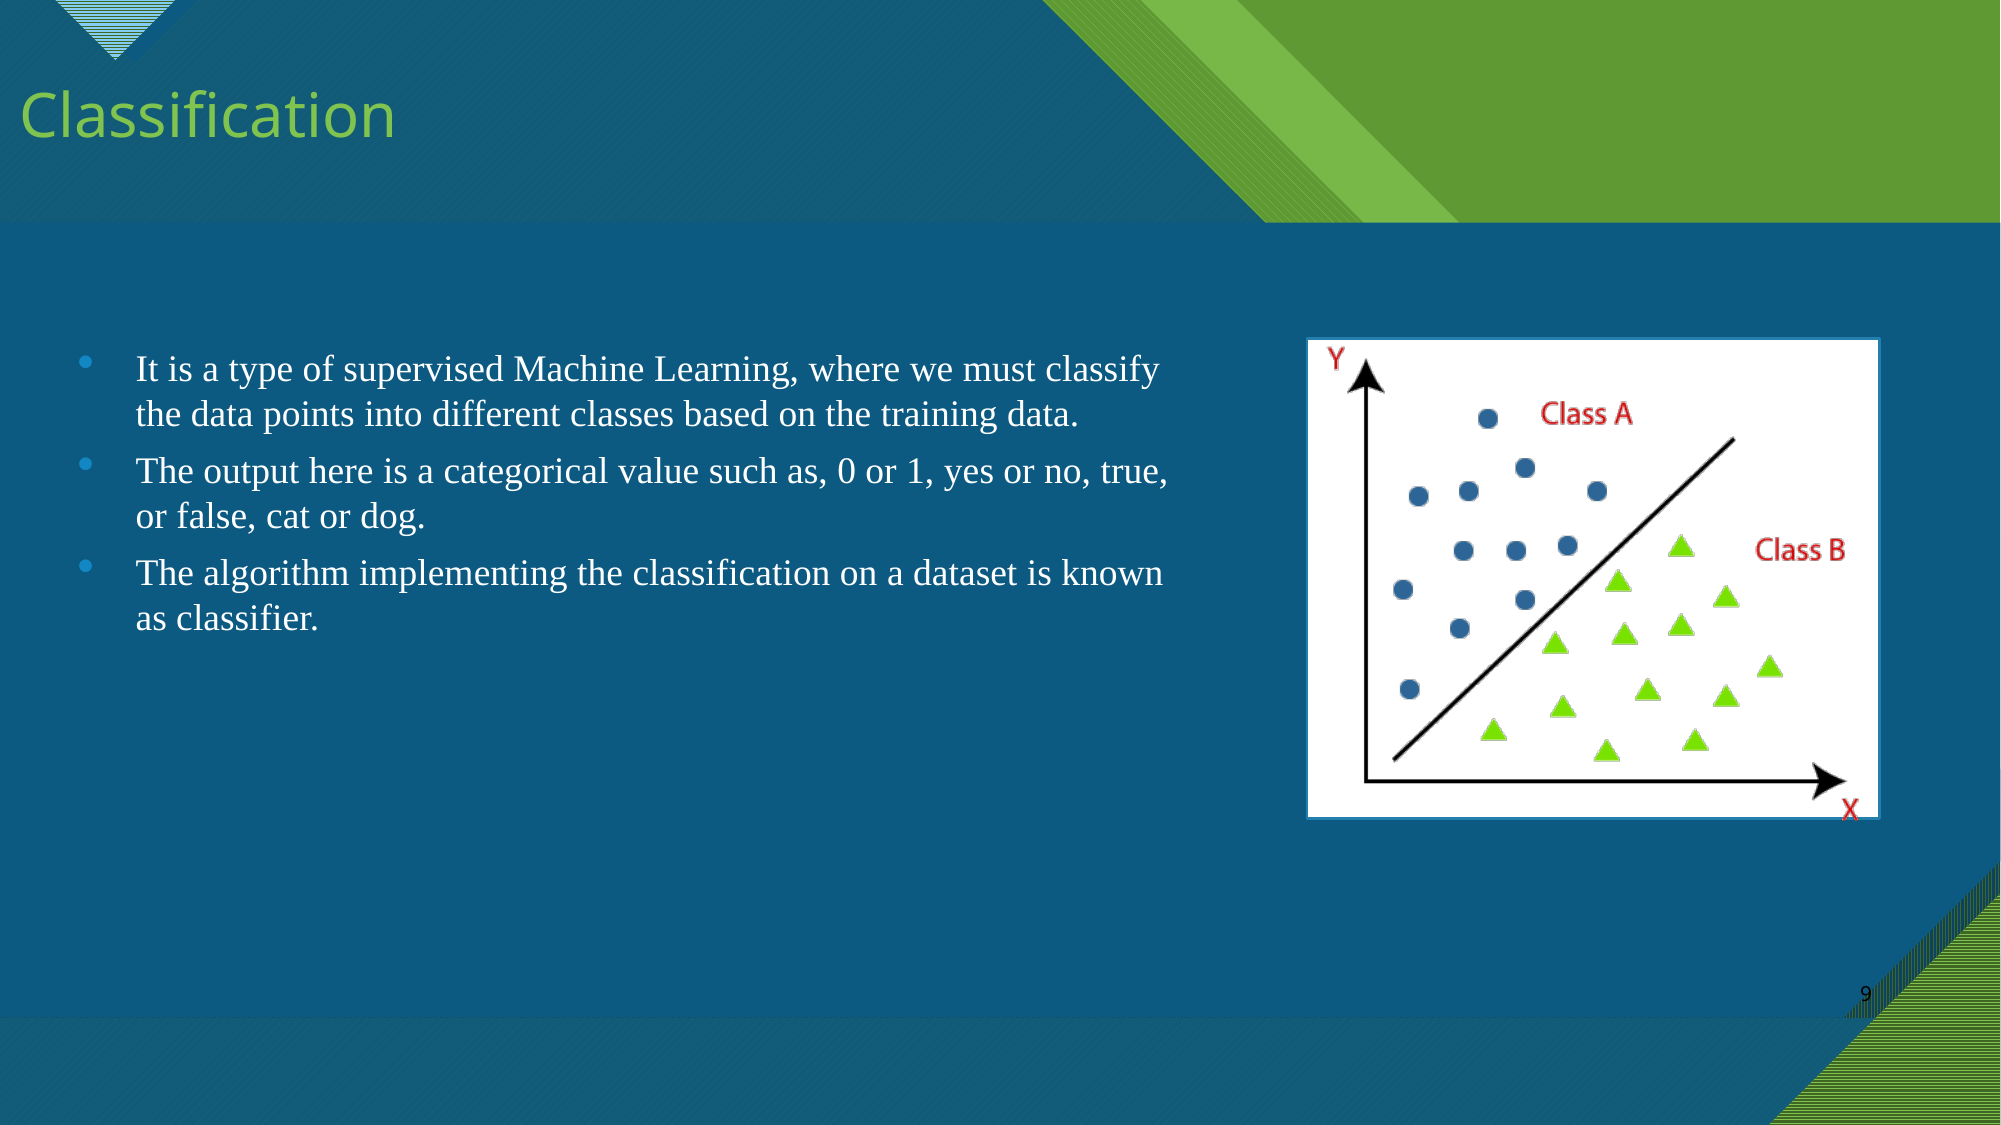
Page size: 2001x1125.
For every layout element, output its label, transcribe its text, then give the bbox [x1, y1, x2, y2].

picture [1318, 338, 1870, 831]
list It is a type of supervised Machine Learning, where we must classify the data points into different classes based on the training data. The output here is a categorical value such as, 0 or 1, yes or no, true, or false, cat or dog. The algorithm implementing the classification on a dataset is known as classifier. [64, 234, 1192, 748]
text_box [1306, 337, 1881, 820]
title Classification [0, 68, 418, 205]
slide_number 9 [1796, 965, 1887, 1025]
